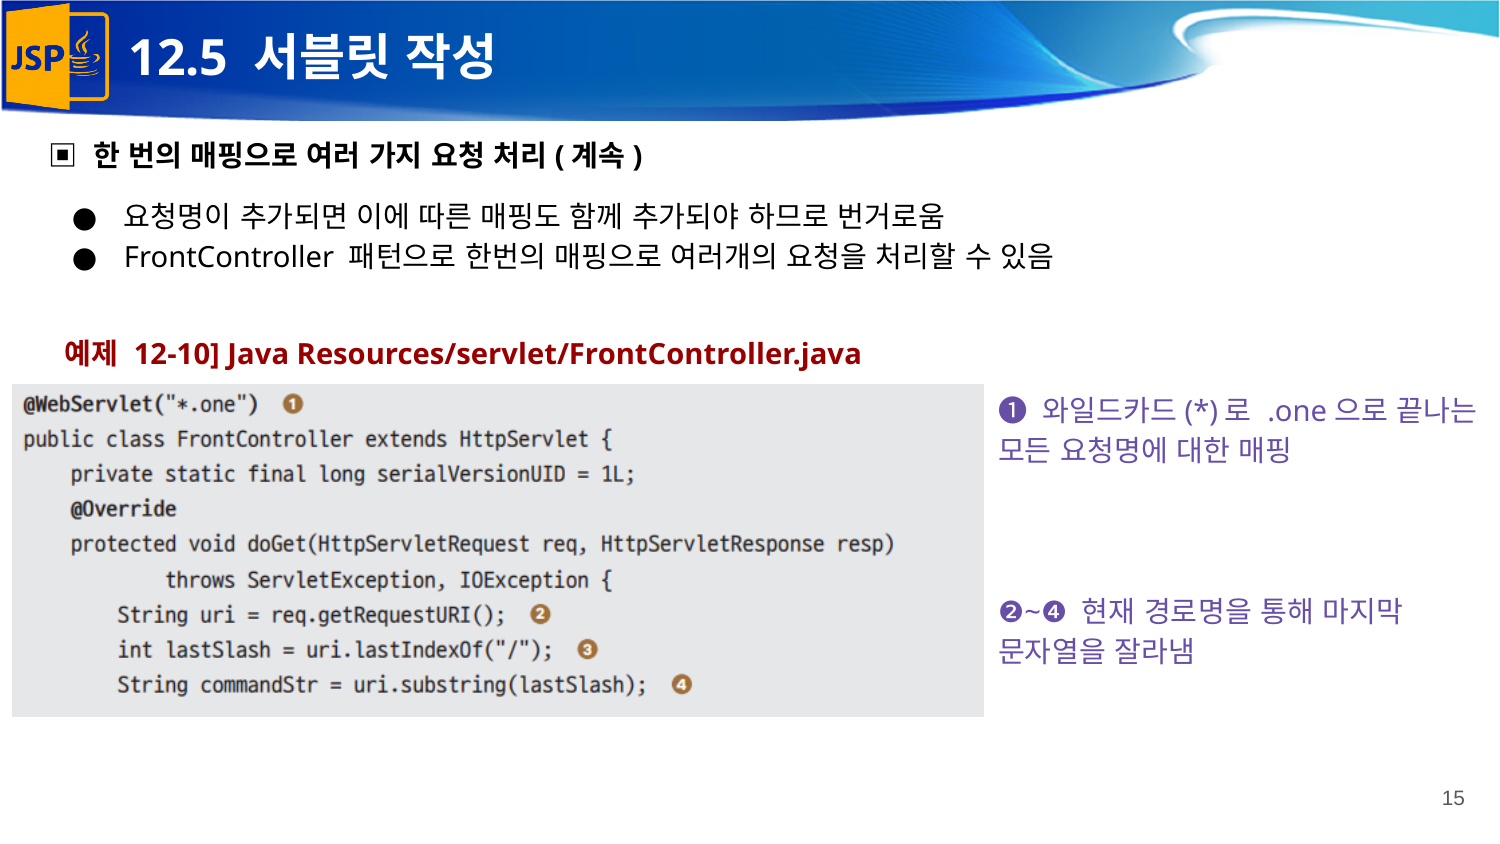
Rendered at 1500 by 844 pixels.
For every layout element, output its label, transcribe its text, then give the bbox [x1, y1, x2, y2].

text_box ❶ 와일드카드(*)로 .one으로 끝나는 모든 요청명에 대한 매핑 ❷~❹ 현재 경로명을 통해 마지막 문자열을 잘라냄 [983, 372, 1500, 843]
title 12.5 서블릿 작성 [113, 10, 1500, 105]
picture [12, 384, 984, 717]
text_box ▣ 한 번의 매핑으로 여러 가지 요청 처리(계속) 요청명이 추가되면 이에 따른 매핑도 함께 추가되야 하므로 번거로움 FrontController 패턴으로 한번의 매핑으로 여러개의 요청을 처리할 수 있음 [33, 117, 1432, 384]
picture [0, 0, 1500, 121]
text_box 예제 12-10] Java Resources/servlet/FrontController.java [49, 314, 943, 380]
